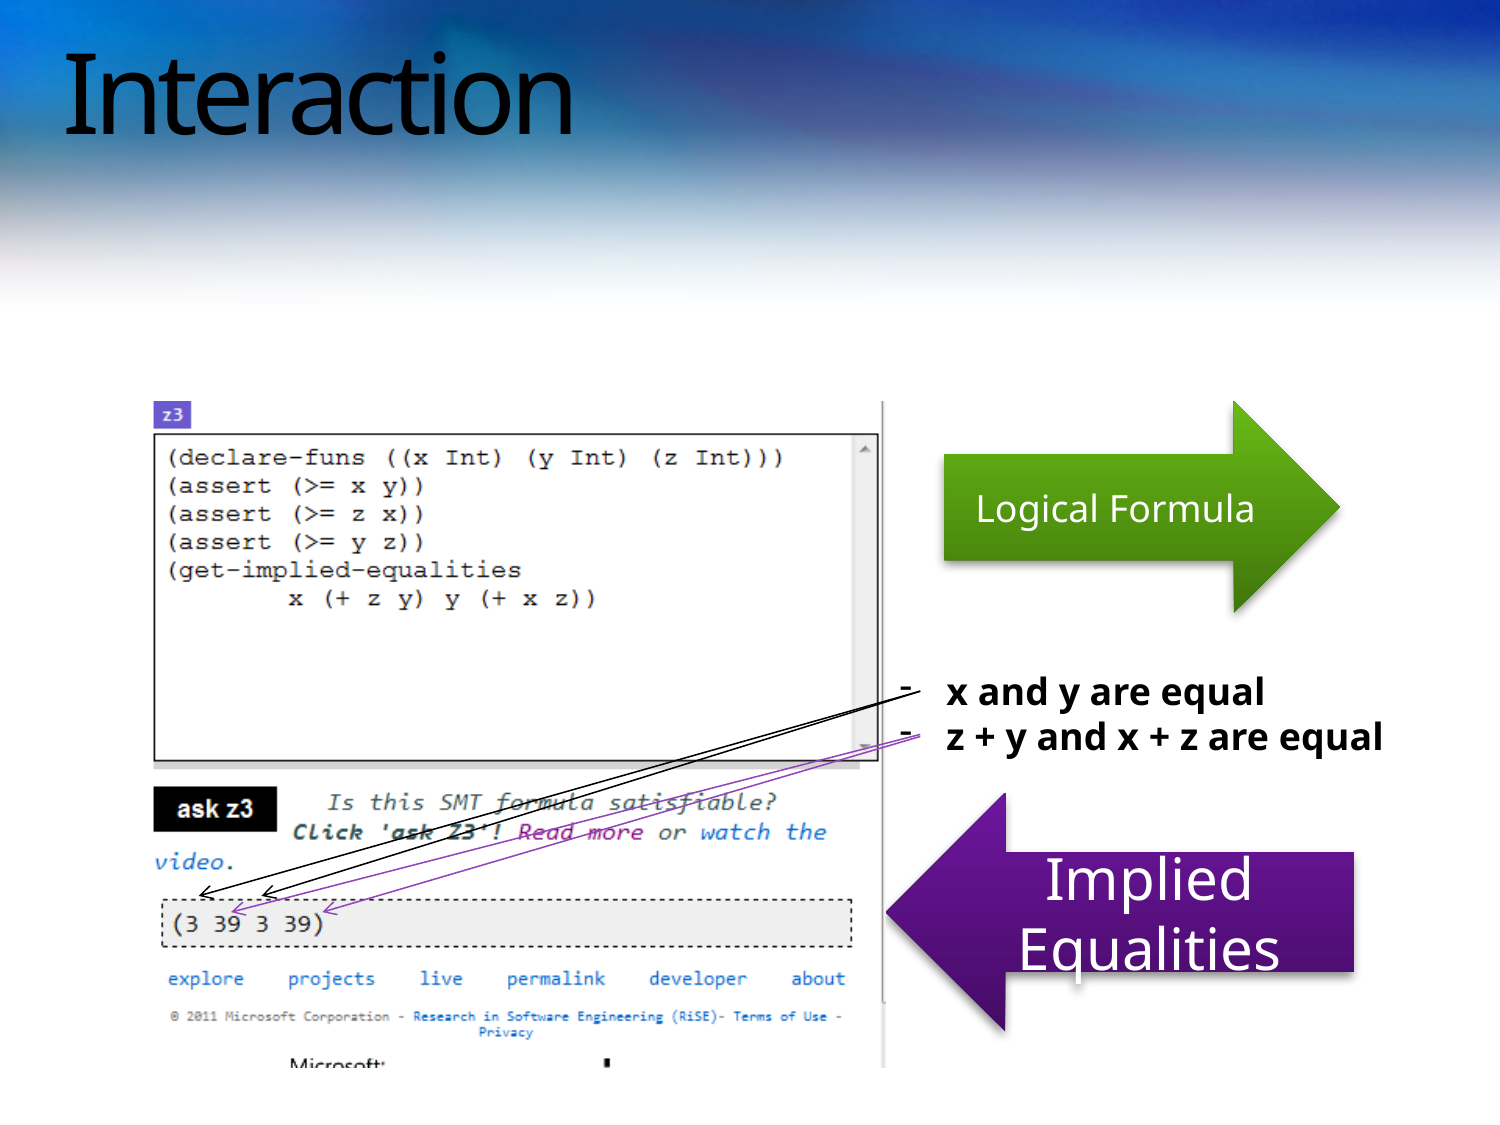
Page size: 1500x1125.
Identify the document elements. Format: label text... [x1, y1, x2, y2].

text_box Logical Formula [944, 401, 1340, 613]
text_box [261, 690, 921, 734]
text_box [198, 690, 261, 897]
text_box x and y are equal z + y and x + z are equal [890, 660, 1400, 766]
title Interaction [62, 37, 1438, 161]
text_box Implied Equalities [898, 792, 1354, 1032]
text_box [230, 734, 921, 913]
picture [0, 0, 1500, 1125]
